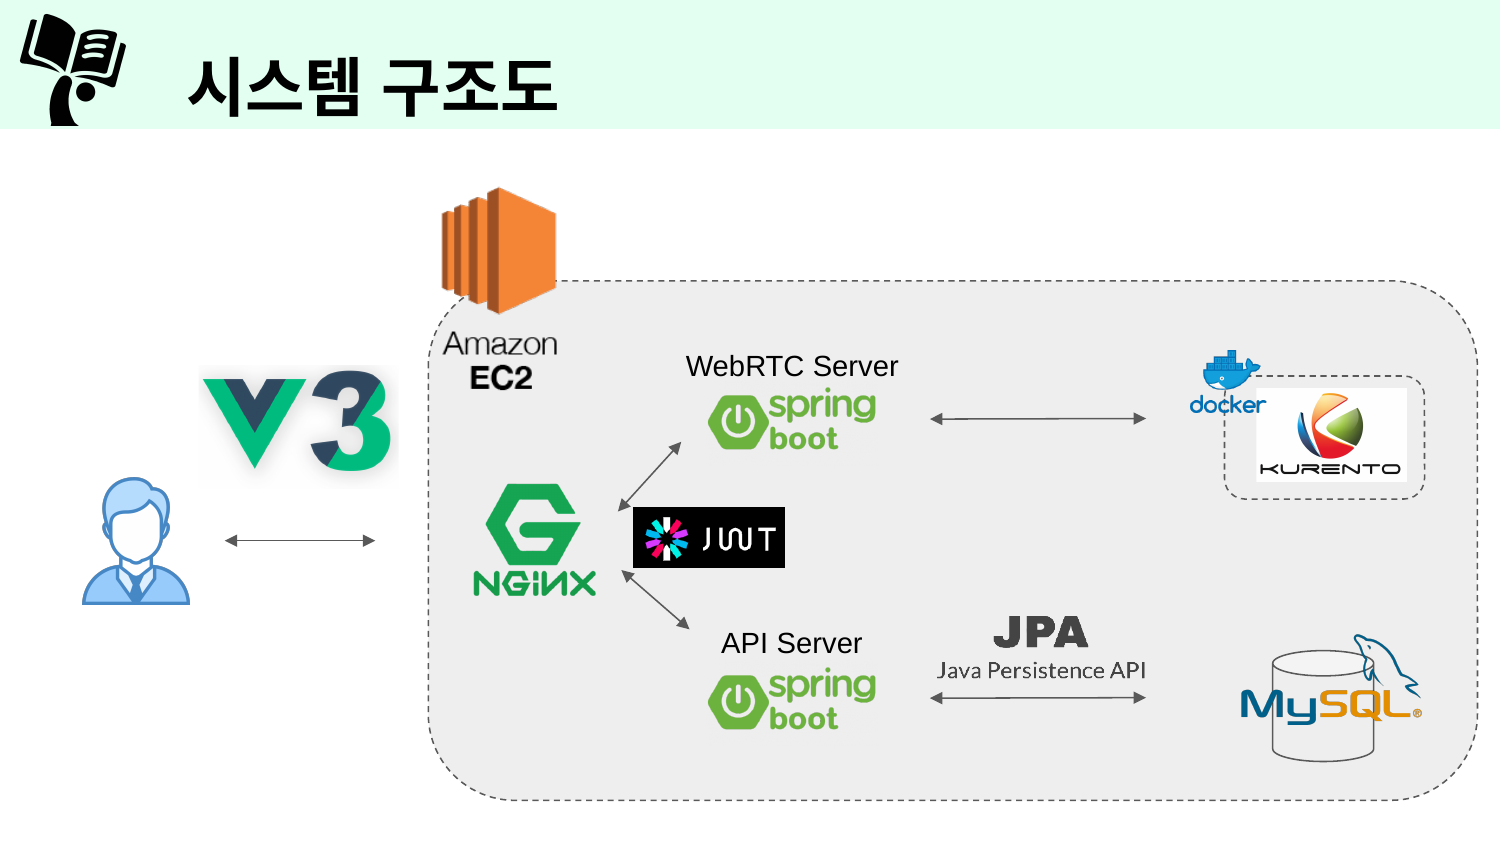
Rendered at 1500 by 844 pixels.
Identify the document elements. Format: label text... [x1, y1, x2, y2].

text_box API Server [683, 609, 901, 675]
picture [706, 658, 879, 747]
picture [470, 480, 598, 598]
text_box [1241, 634, 1422, 762]
picture [1185, 344, 1408, 482]
text_box [1224, 376, 1425, 500]
text_box 시스템 구조도 [171, 19, 740, 139]
text_box [0, 0, 1500, 131]
picture [82, 476, 190, 605]
picture [706, 377, 878, 467]
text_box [621, 569, 690, 630]
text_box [617, 441, 682, 512]
picture [17, 2, 131, 126]
text_box [428, 280, 1478, 801]
picture [633, 507, 785, 568]
picture [925, 593, 1151, 698]
text_box WebRTC Server [654, 331, 931, 398]
picture [428, 174, 573, 406]
picture [198, 364, 399, 489]
